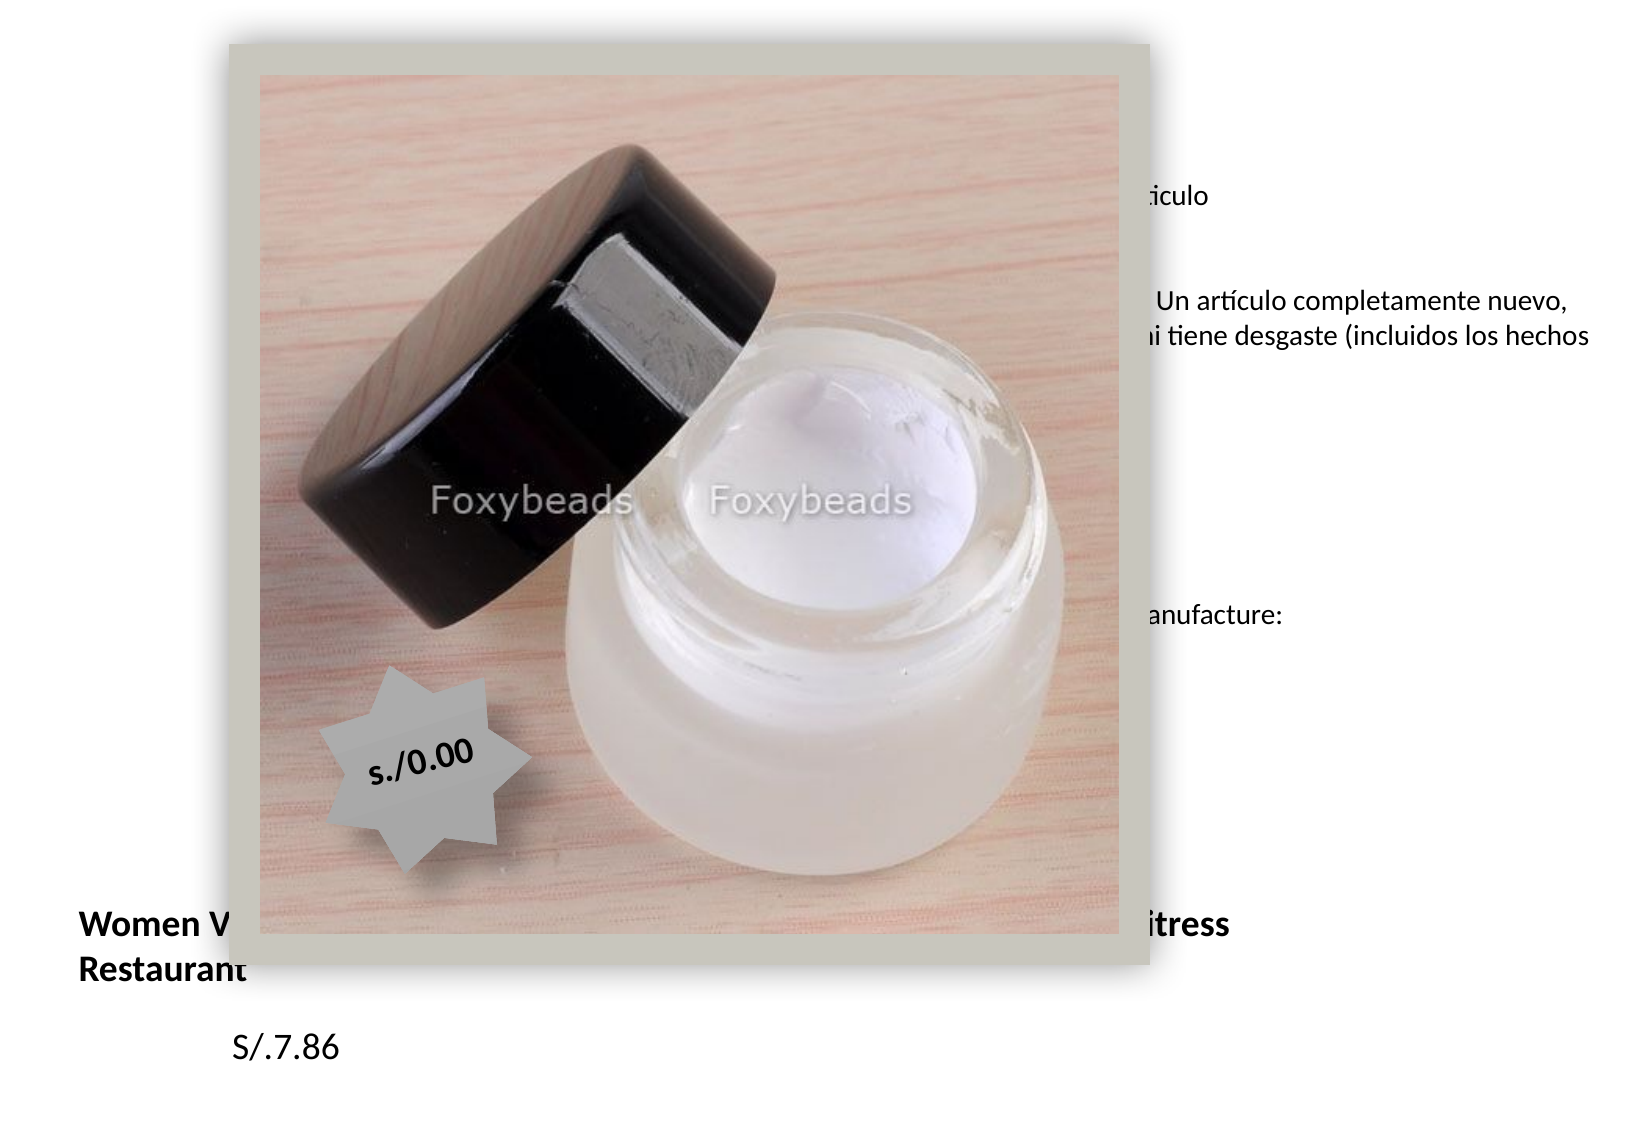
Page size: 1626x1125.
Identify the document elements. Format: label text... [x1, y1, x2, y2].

text_box S/.7.86 [217, 1014, 355, 1075]
text_box Women Vintage Retro Bowknot Bib Apron Dress Kitchen Cooking Waitress Restaurant [63, 891, 1315, 997]
text_box Caracteristicas del articulo Estado: Nuevo con etiquetas: Un artículo completamente nuevo, que no fue utilizado ni tiene desgaste (incluidos los hechos a ... Más información Material: Mezcla de algodón Marca: Sin marca Patrón: Soild&Checked Country/Region of Manufacture: China Sexo: Unisex Color: Negro Tamaño: Talla única [1178, 168, 1625, 883]
picture [259, 74, 1120, 935]
